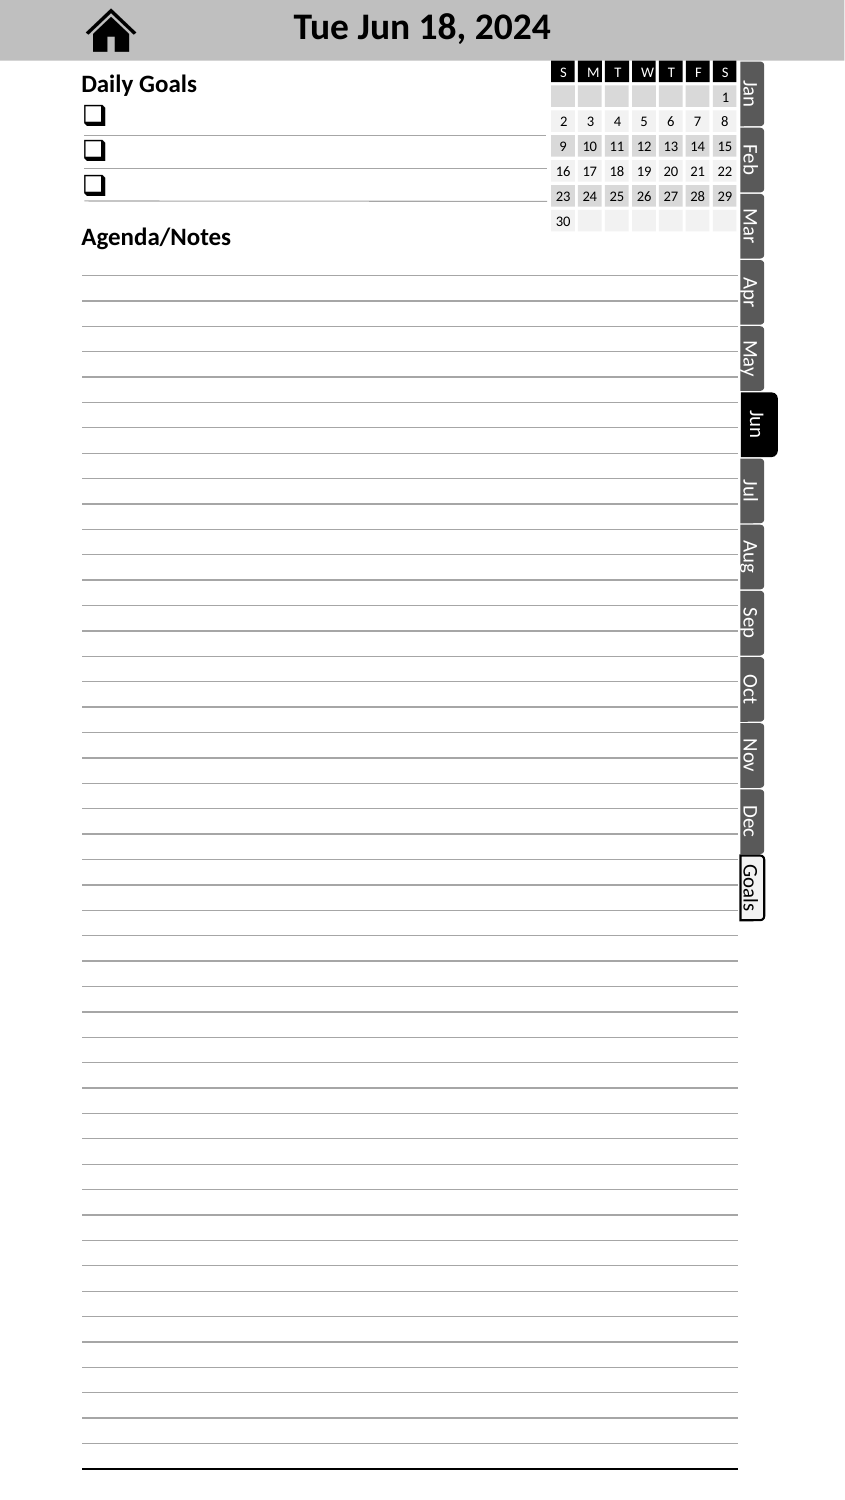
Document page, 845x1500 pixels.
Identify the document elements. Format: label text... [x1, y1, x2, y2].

list Tue Jun 18, 2024 [190, 0, 655, 61]
picture [82, 1, 140, 59]
